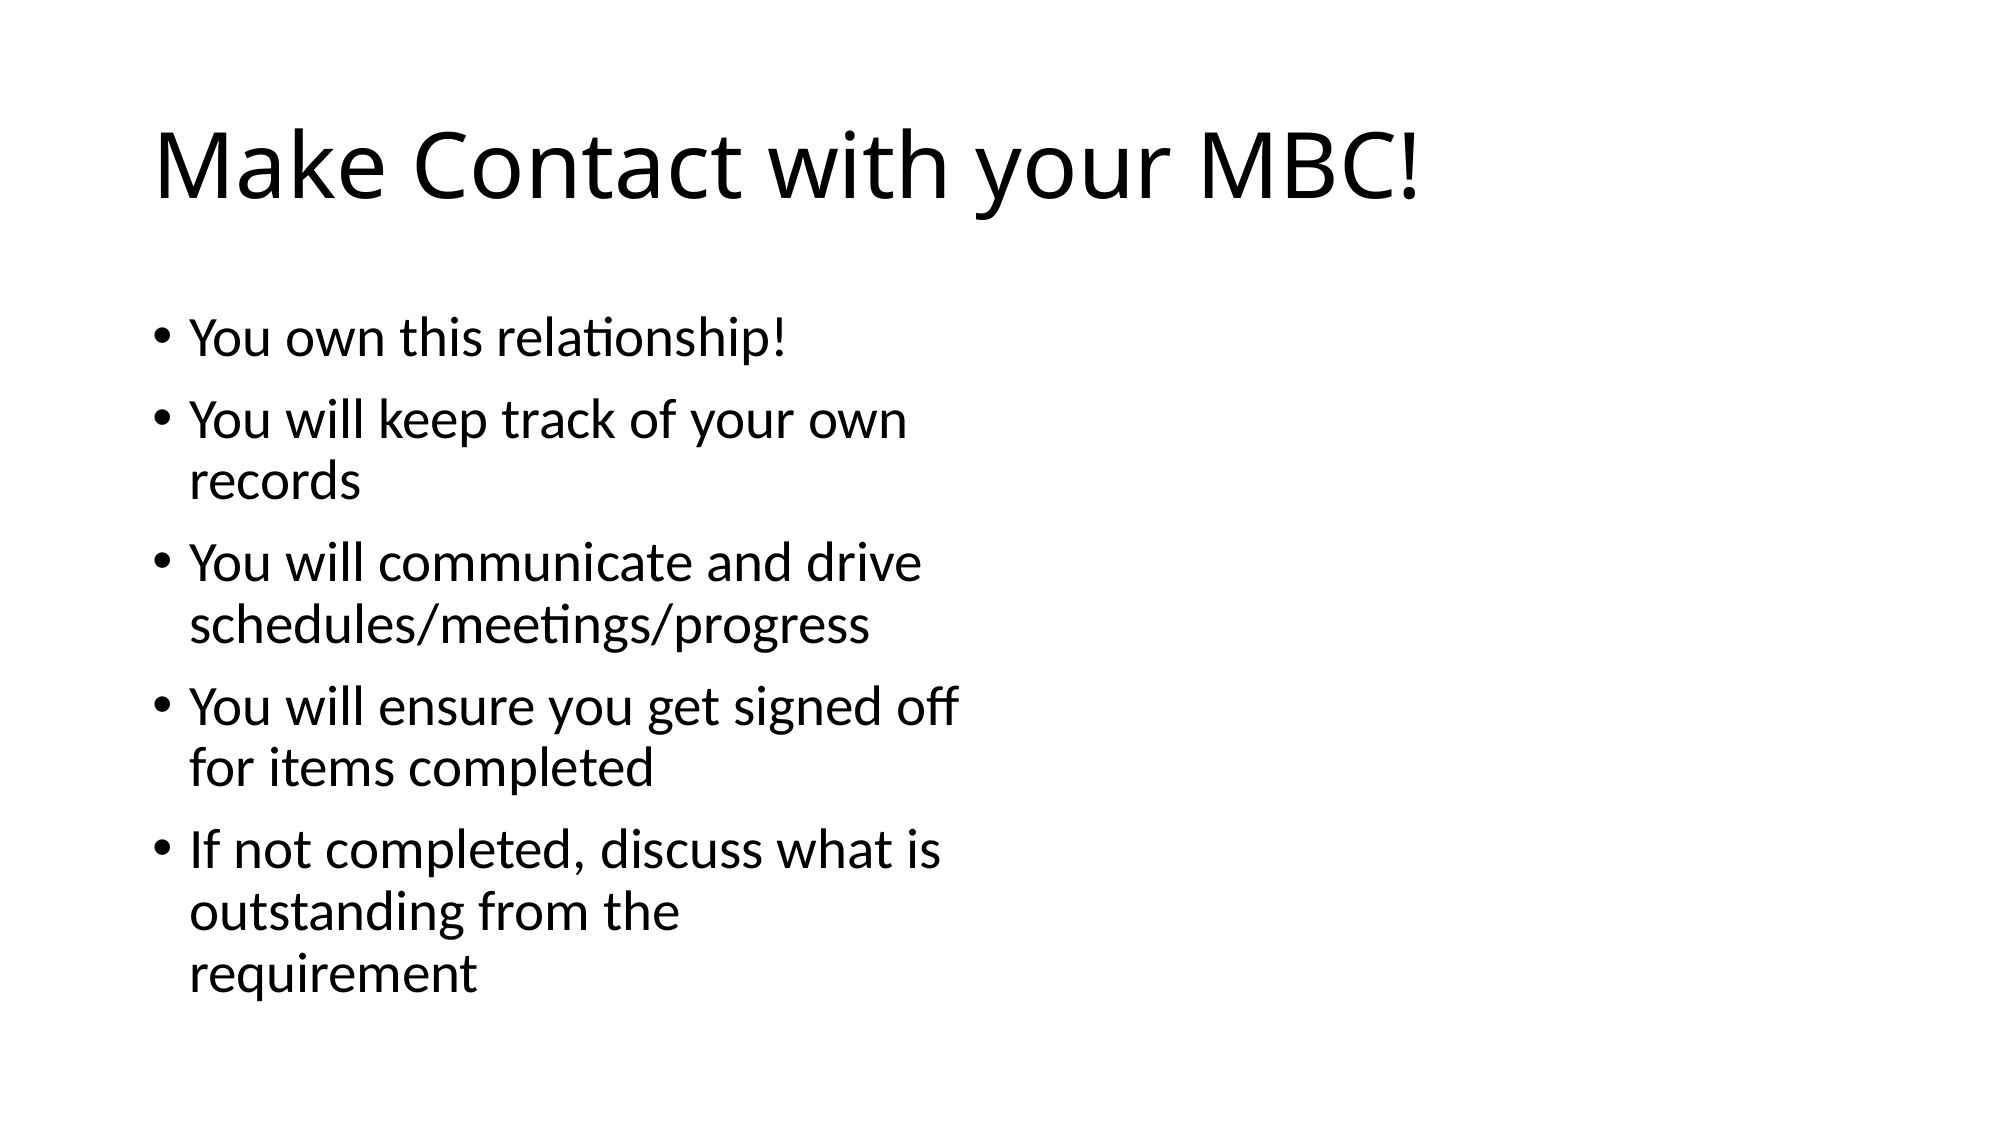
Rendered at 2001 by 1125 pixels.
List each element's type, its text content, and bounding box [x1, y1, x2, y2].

list You own this relationship! You will keep track of your own records You will communicate and drive schedules/meetings/progress You will ensure you get signed off for items completed If not completed, discuss what is outstanding from the requirement [137, 299, 988, 1014]
title Make Contact with your MBC! [137, 59, 1863, 278]
